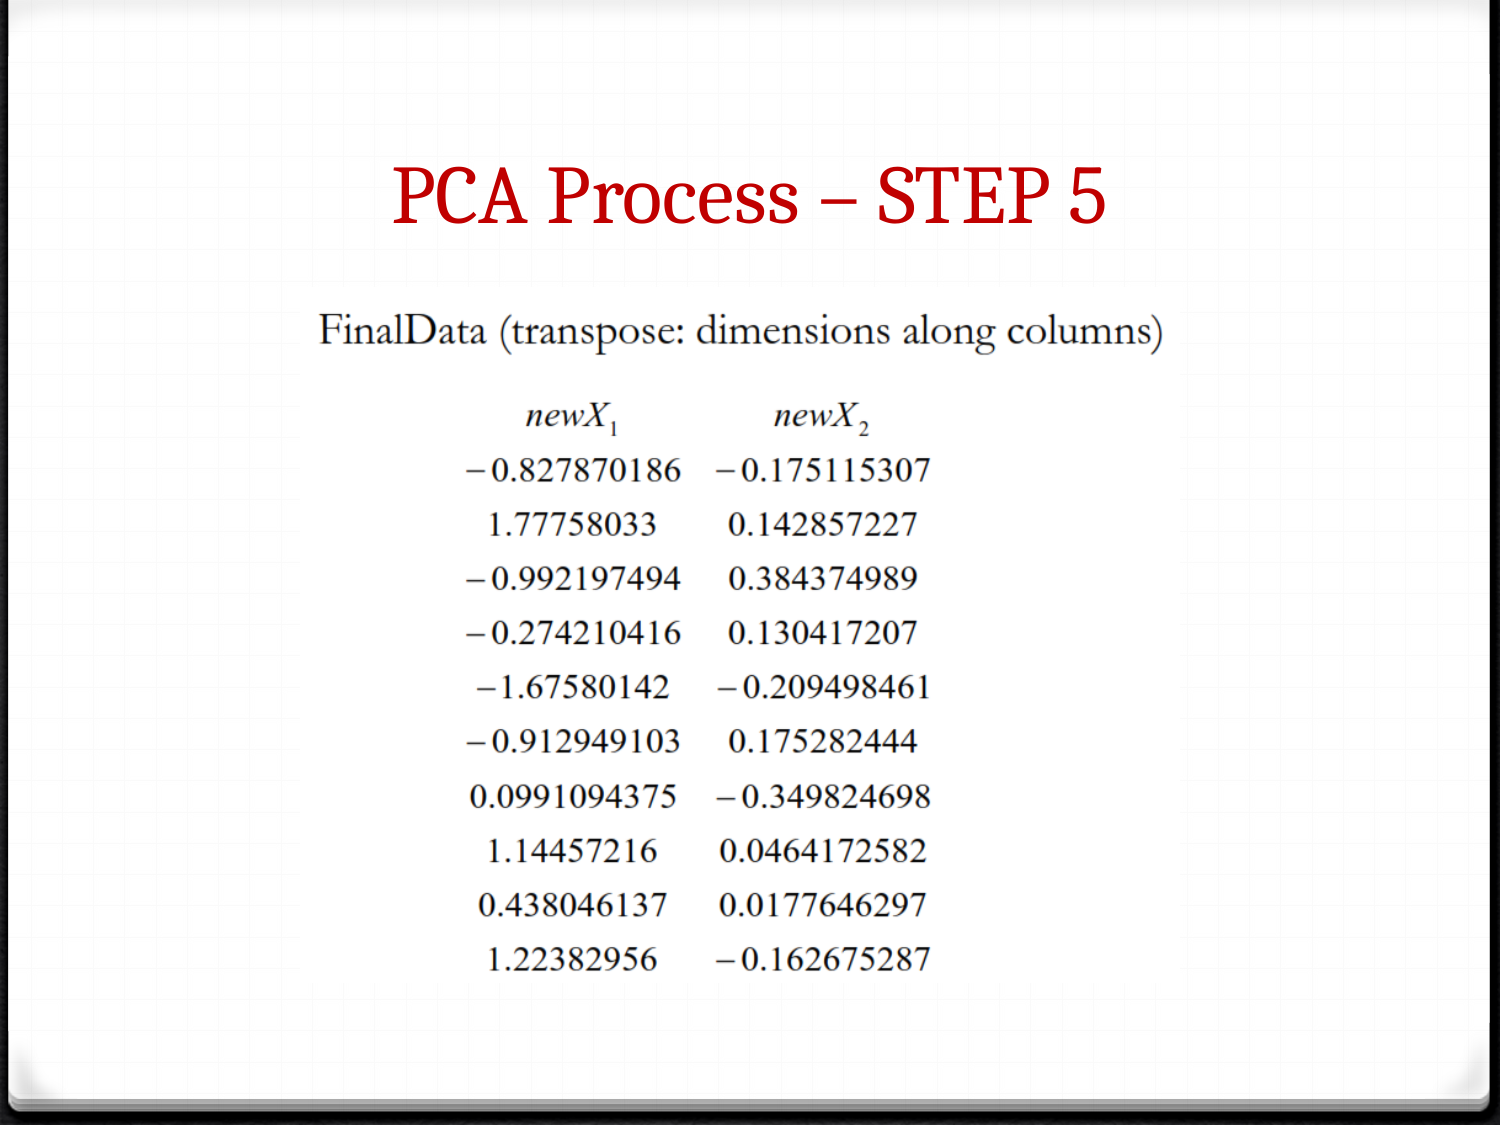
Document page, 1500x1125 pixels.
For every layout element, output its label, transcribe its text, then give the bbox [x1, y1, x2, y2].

picture [0, 0, 1500, 1125]
title PCA Process – STEP 5 [90, 71, 1410, 309]
